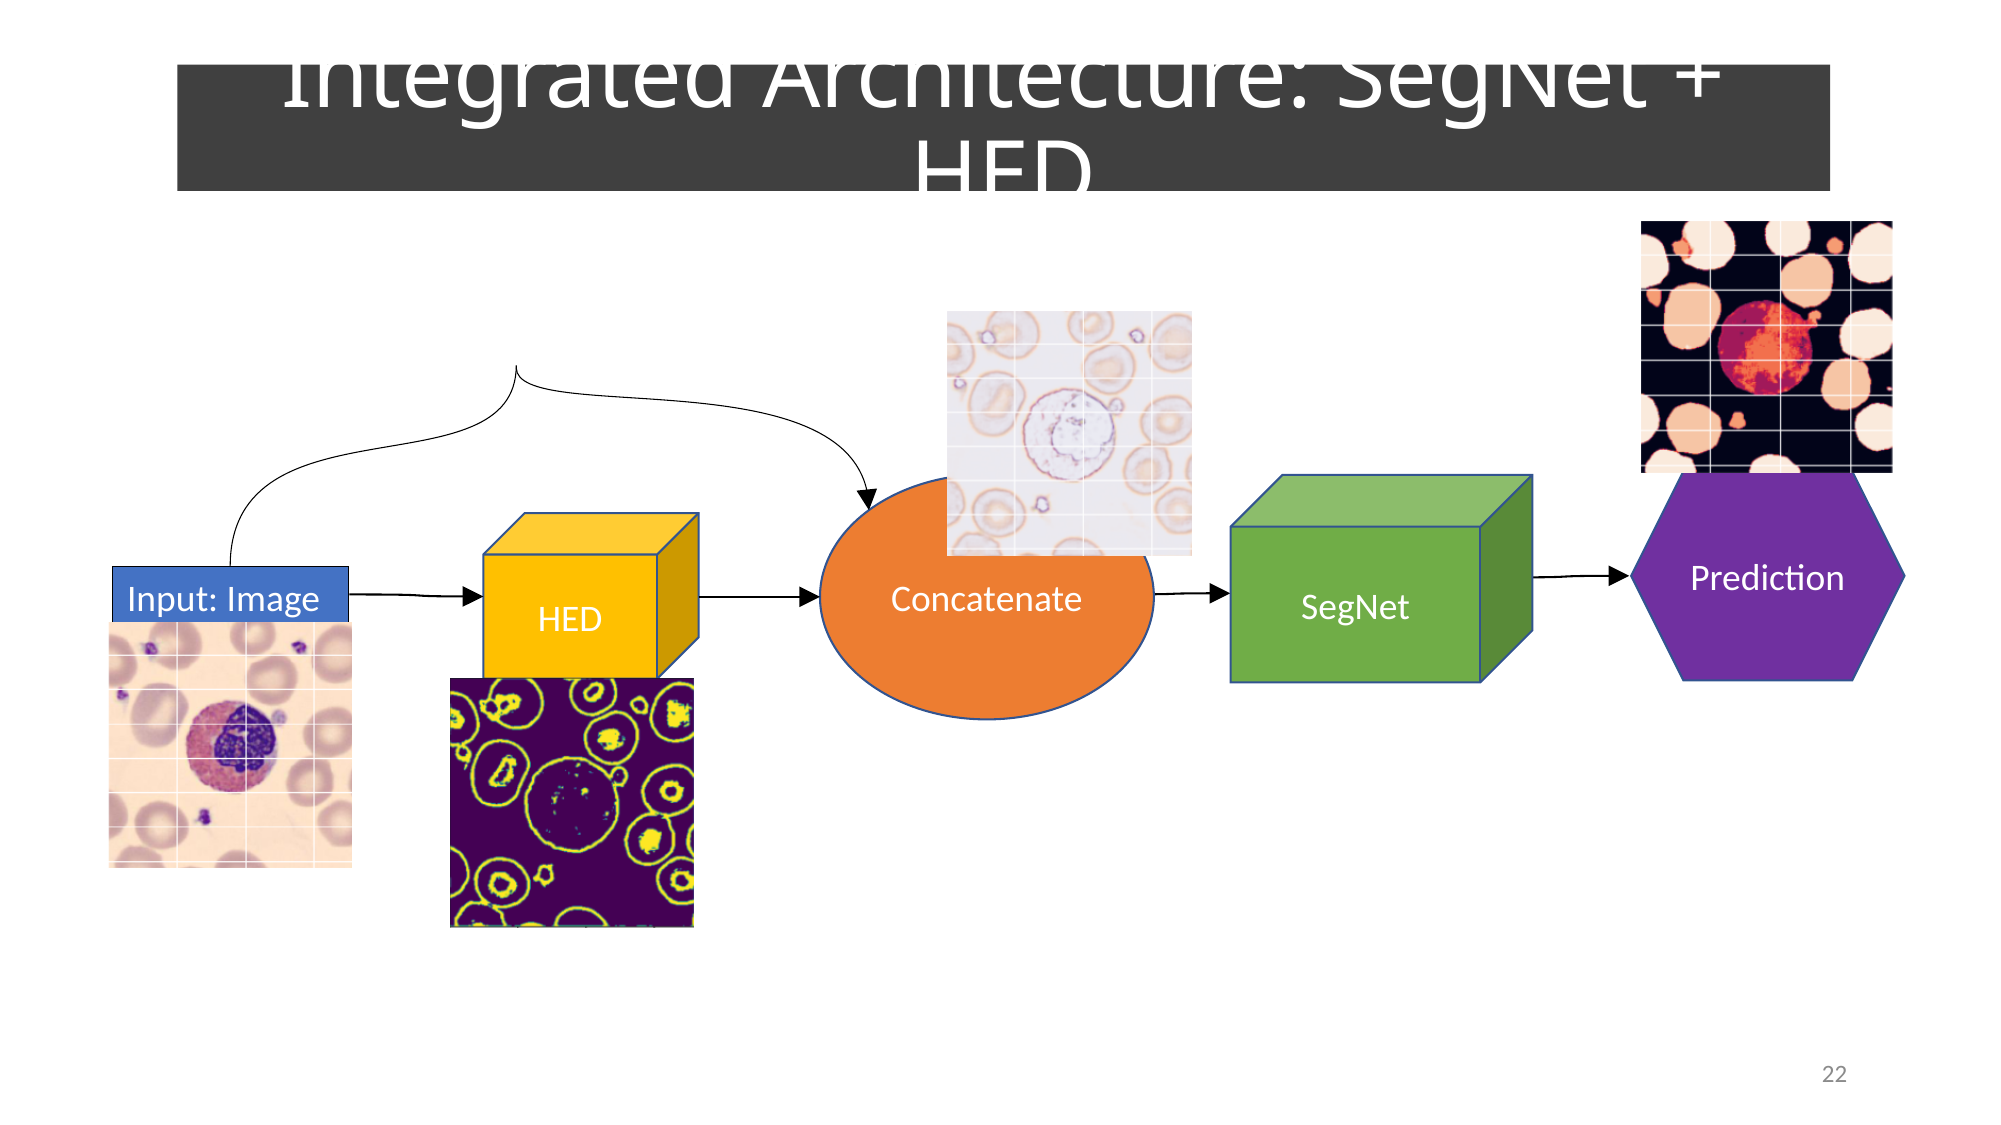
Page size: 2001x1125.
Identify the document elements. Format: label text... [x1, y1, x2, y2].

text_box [108, 221, 1905, 928]
title Integrated Architecture: SegNet + HED [177, 64, 1831, 191]
slide_number 22 [1412, 1042, 1863, 1103]
